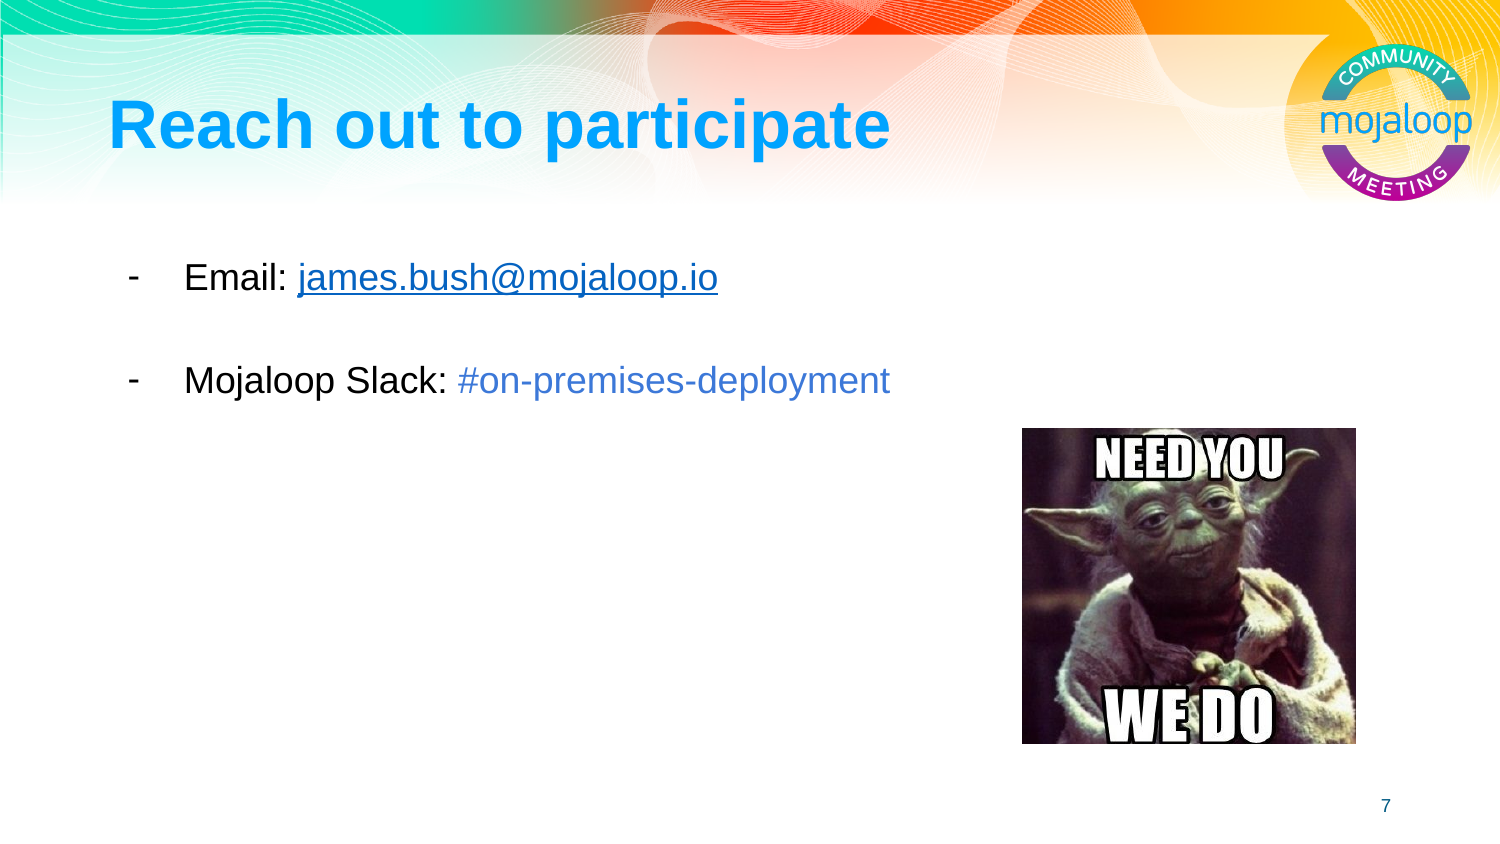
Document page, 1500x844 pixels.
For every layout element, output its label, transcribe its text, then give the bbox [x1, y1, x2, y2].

slide_number ‹#› [1059, 782, 1397, 827]
title Reach out to participate [103, 44, 1264, 208]
picture [1021, 428, 1356, 744]
picture [0, 0, 1500, 844]
list Email: james.bush@mojaloop.io Mojaloop Slack: #on-premises-deployment [103, 243, 1397, 798]
